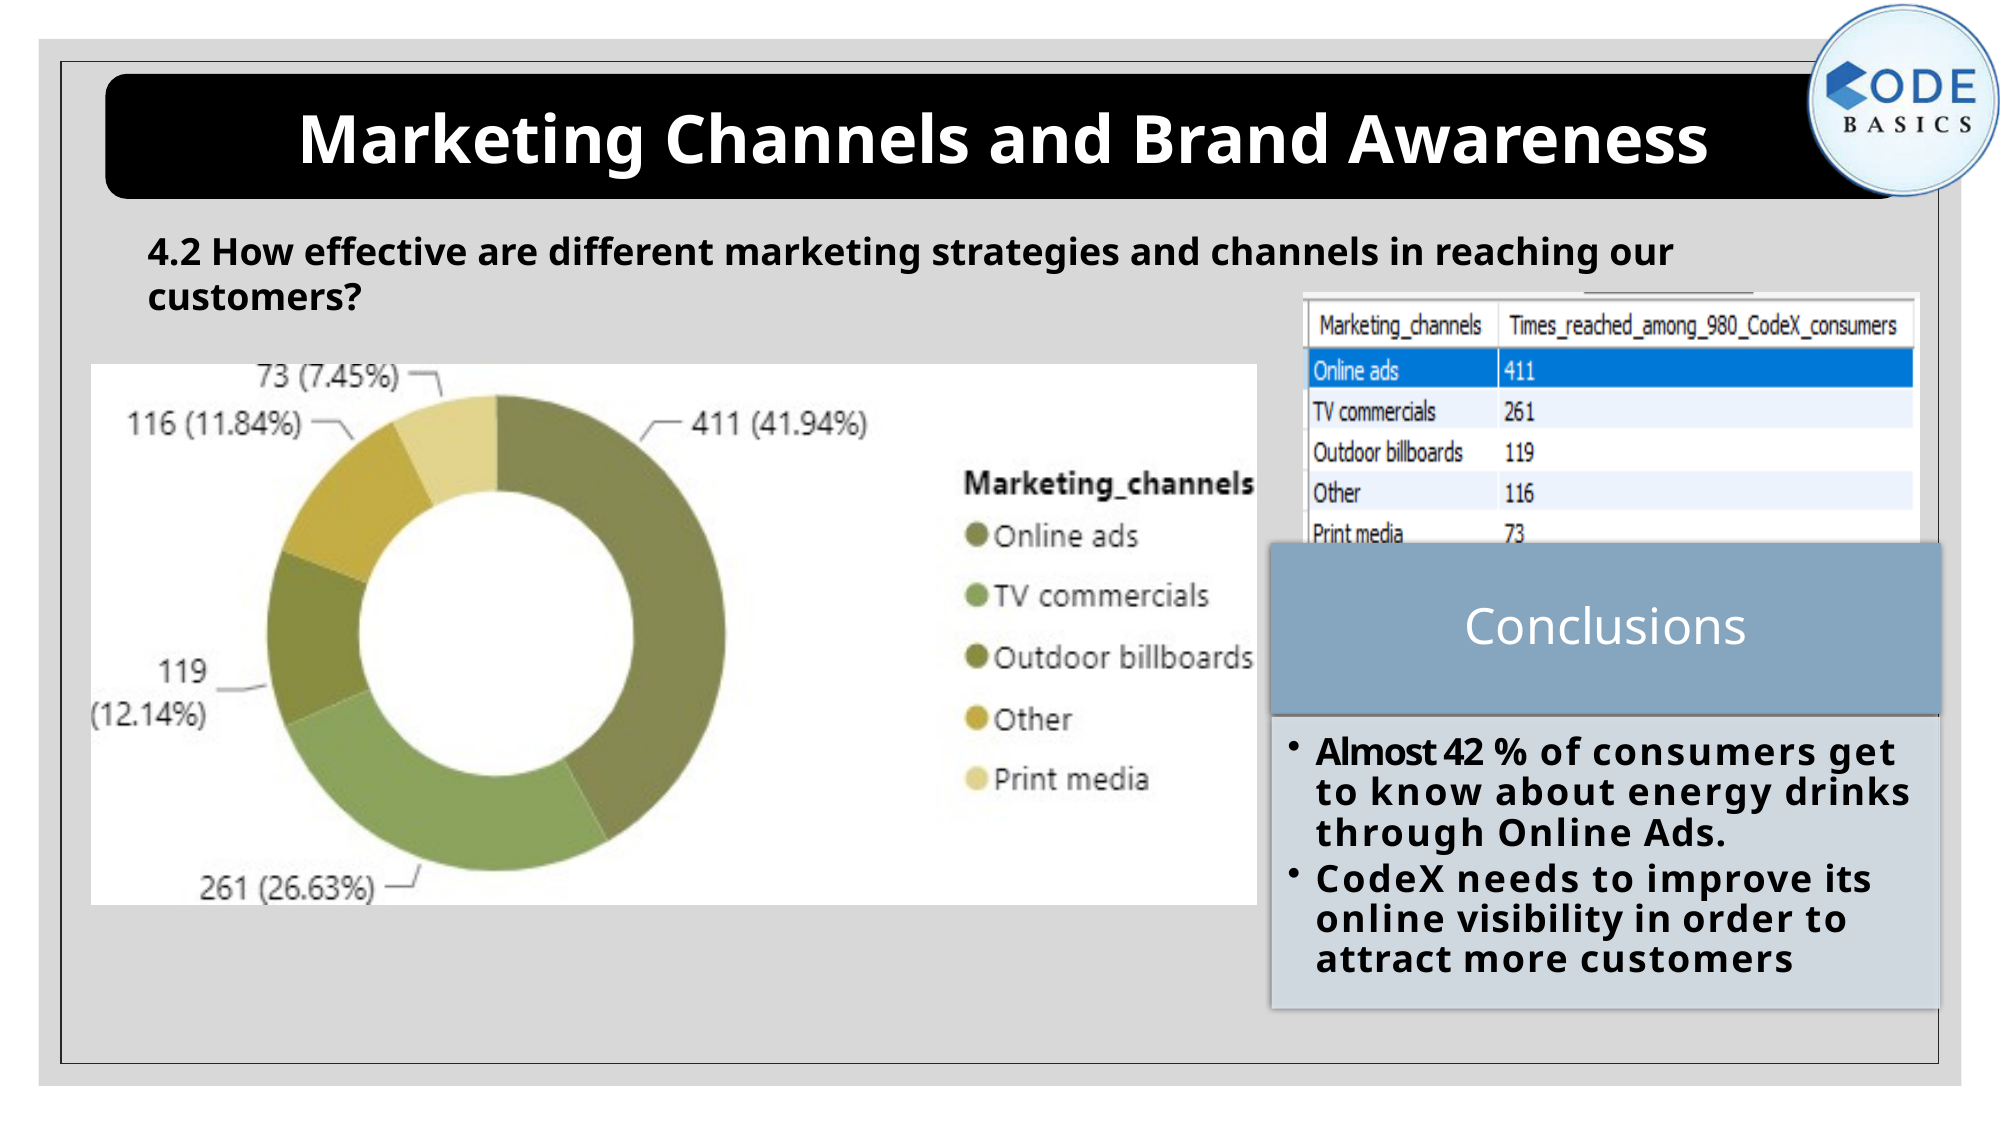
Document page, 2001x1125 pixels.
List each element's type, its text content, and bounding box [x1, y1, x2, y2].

picture [1303, 292, 1920, 543]
picture [91, 364, 1257, 905]
picture [1797, 0, 2000, 207]
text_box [1271, 543, 1941, 1009]
text_box 4.2 How effective are different marketing strategies and channels in reaching our customers? [132, 220, 1877, 326]
text_box Marketing Channels and Brand Awareness [105, 73, 1791, 199]
